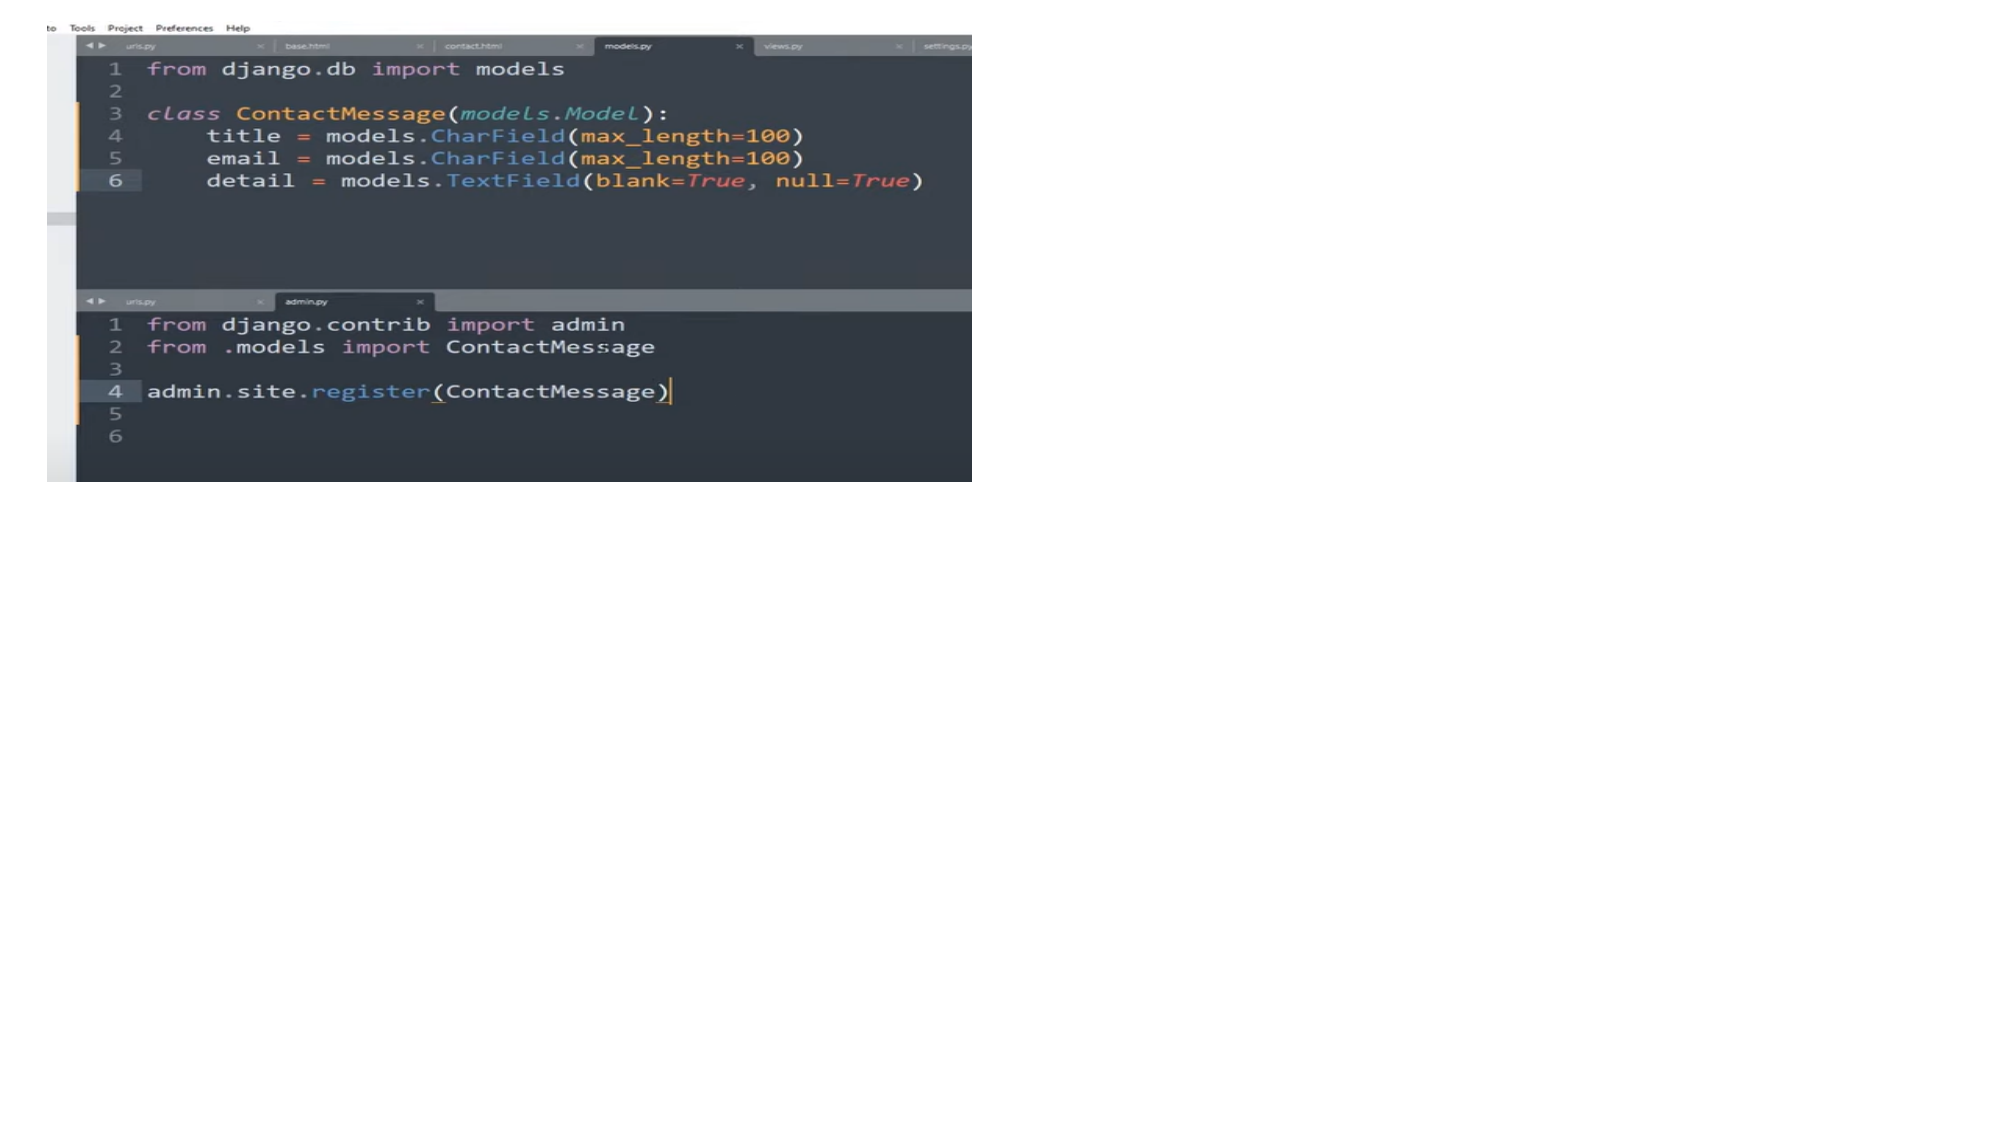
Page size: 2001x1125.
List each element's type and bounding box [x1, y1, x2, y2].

picture [47, 21, 972, 482]
